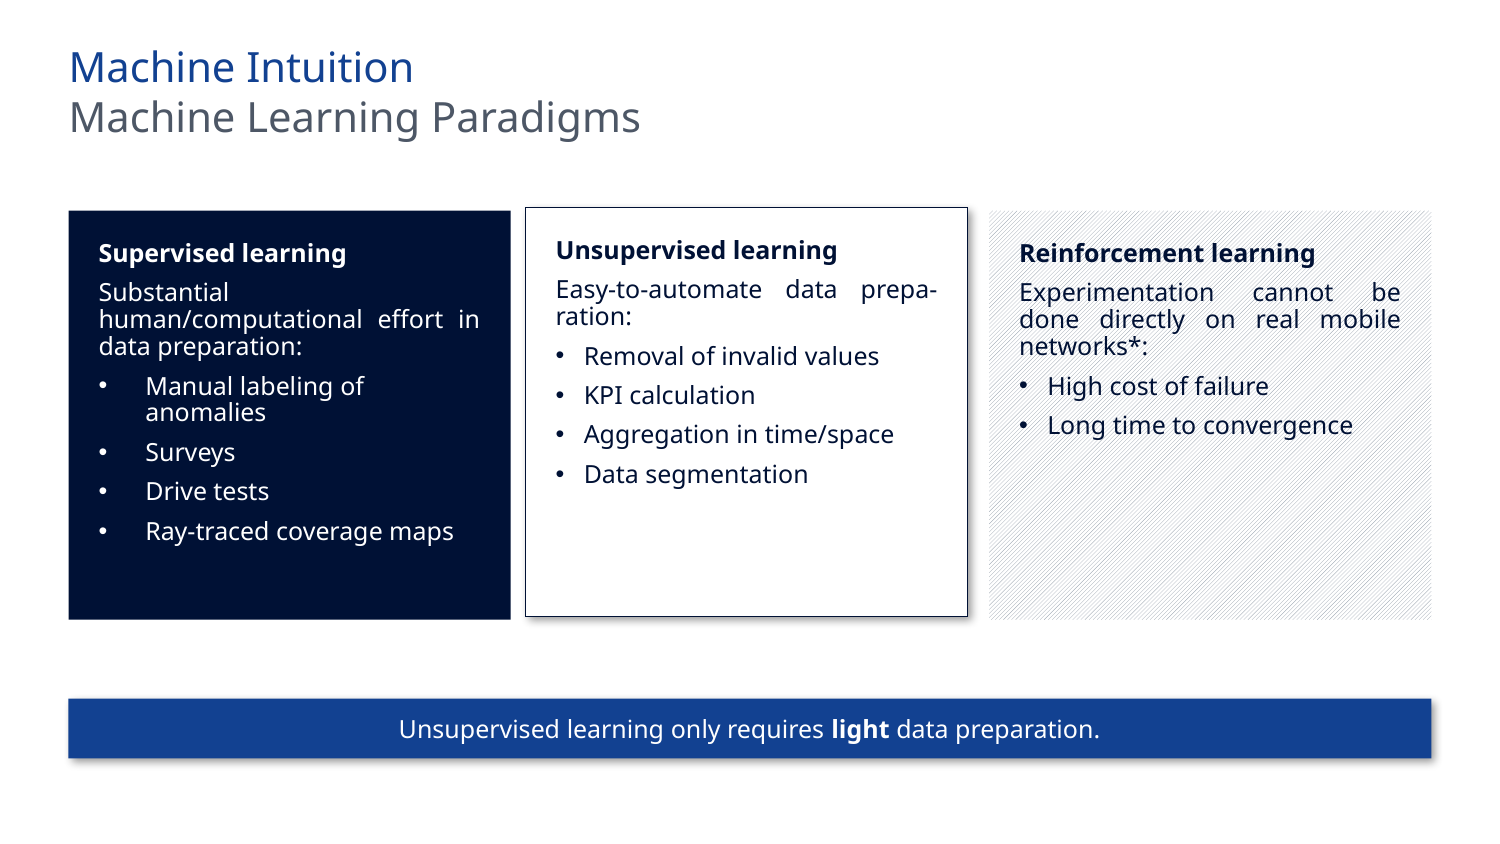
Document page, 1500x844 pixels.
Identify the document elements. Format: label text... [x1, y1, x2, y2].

text_box Unsupervised learning Easy-to-automate data prepa-ration: Removal of invalid values KPI calculation Aggregation in time/space Data segmentation [525, 207, 968, 617]
text_box Unsupervised learning only requires light data preparation. [67, 697, 1432, 759]
text_box Reinforcement learning Experimentation cannot be done directly on real mobile networks*: High cost of failure Long time to convergence [989, 210, 1432, 620]
list Machine Learning Paradigms [68, 97, 1432, 148]
text_box Supervised learning Substantial human/computational effort in data preparation: Manual labeling of anomalies Surveys Drive tests Ray-traced coverage maps [68, 210, 511, 620]
list Machine Intuition [68, 46, 1432, 97]
